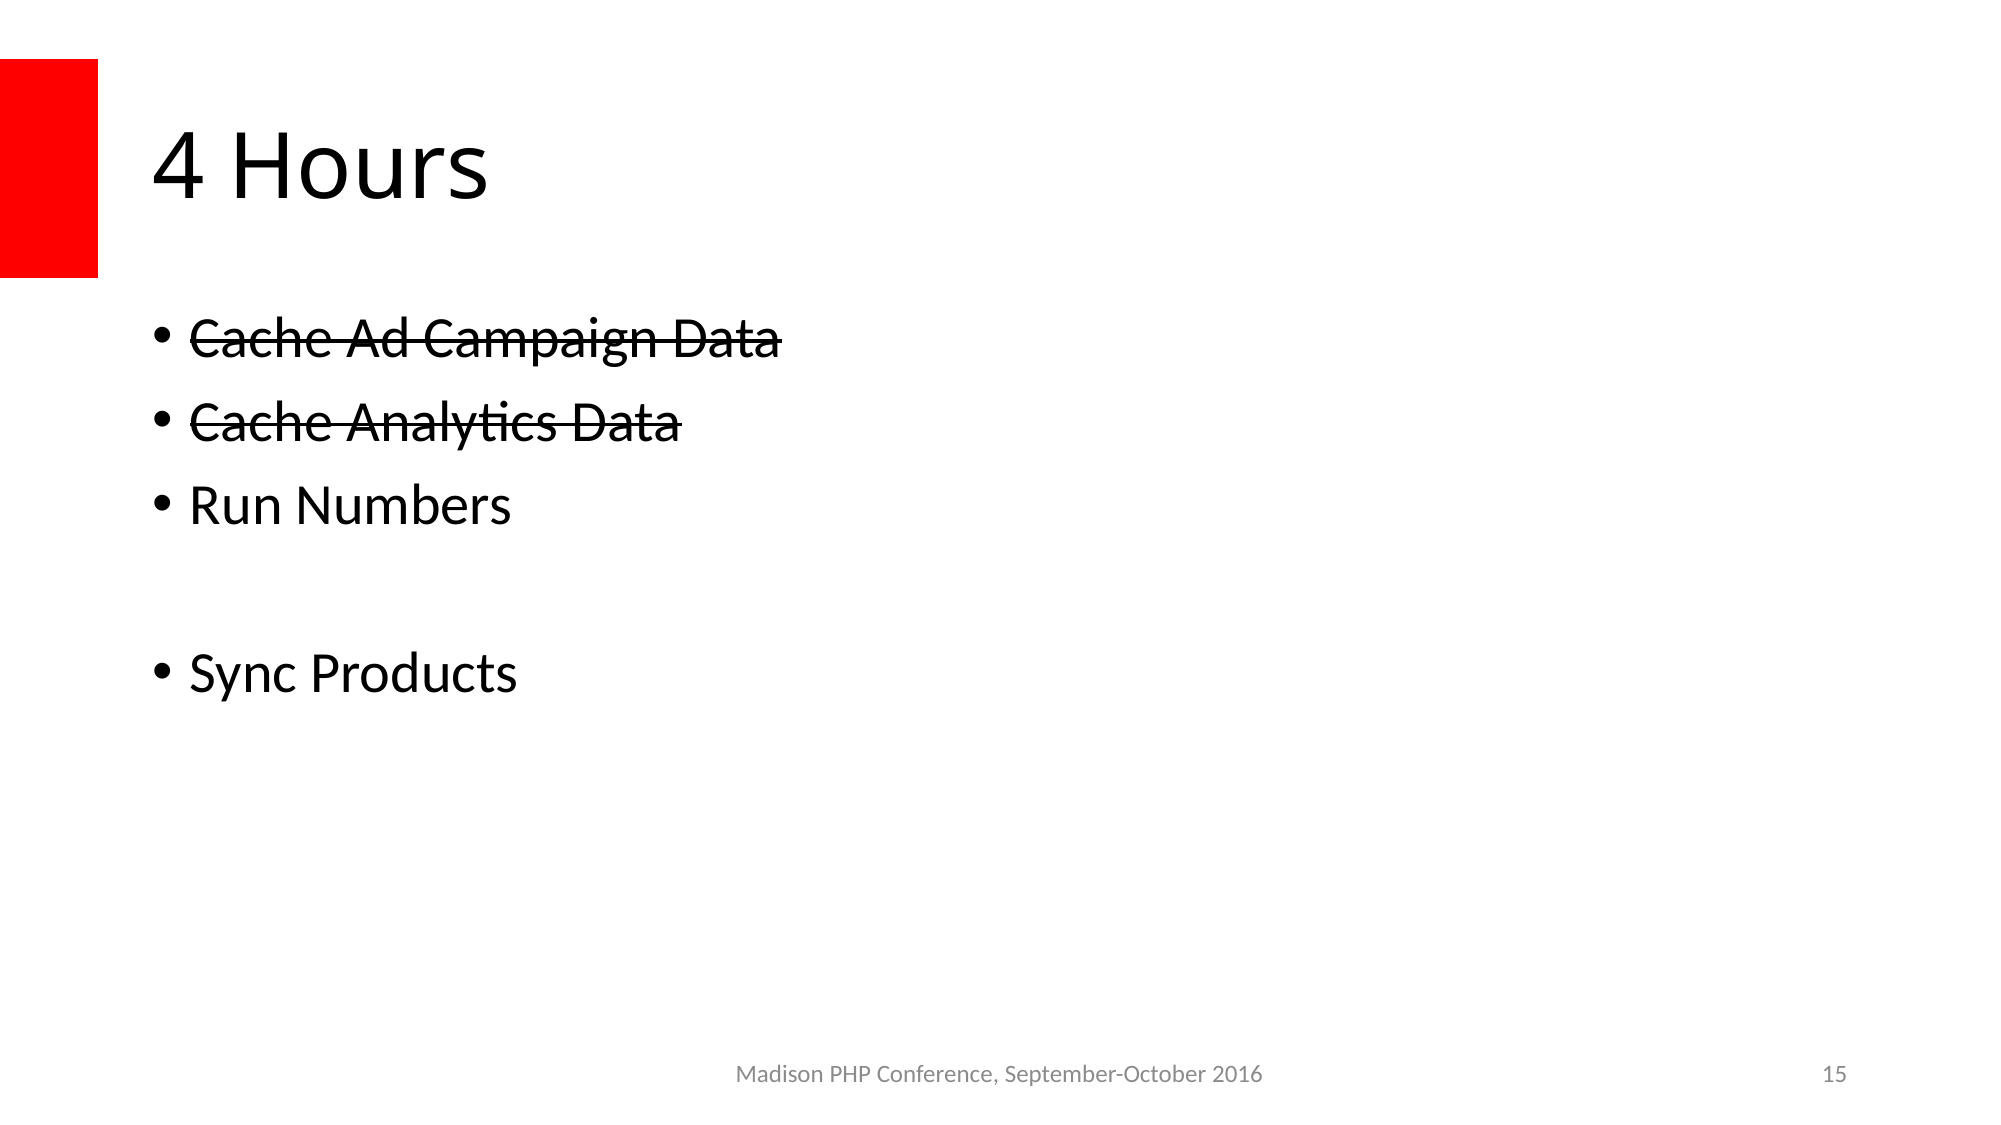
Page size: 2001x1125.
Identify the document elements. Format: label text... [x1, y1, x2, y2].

slide_number 15 [1412, 1042, 1863, 1103]
title 4 Hours [137, 59, 1863, 278]
footer Madison PHP Conference, September-October 2016 [662, 1042, 1338, 1103]
list Cache Ad Campaign Data Cache Analytics Data Run Numbers Sync Products [137, 299, 1863, 1014]
